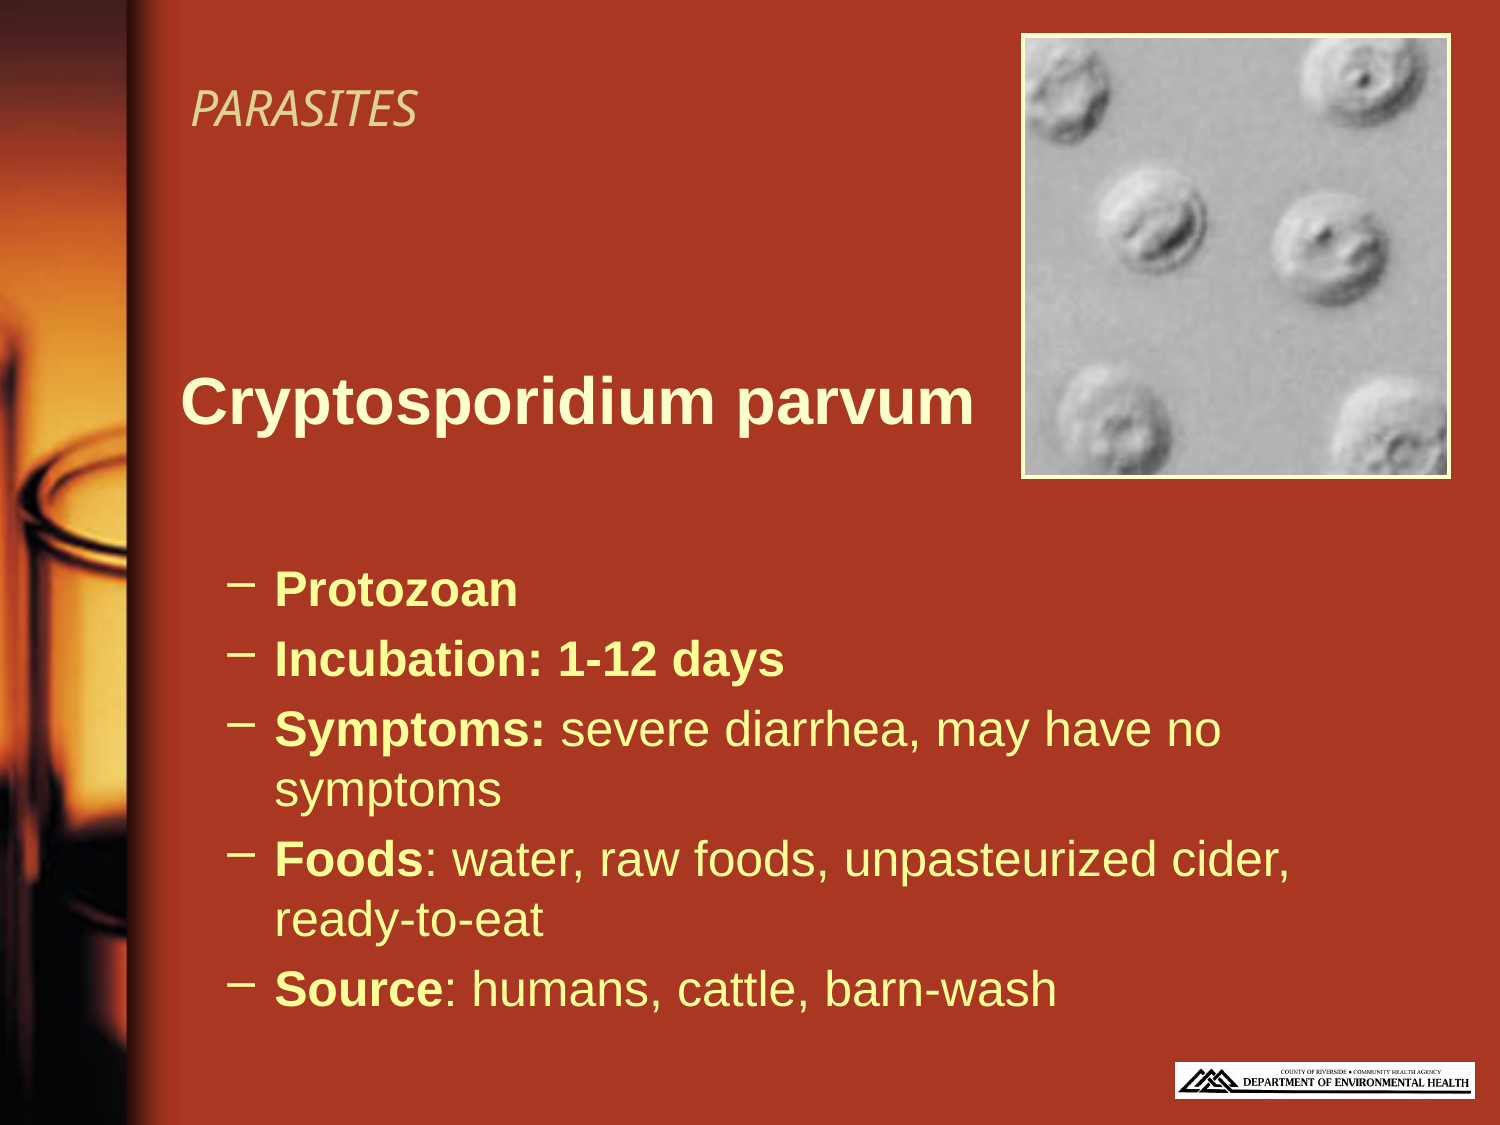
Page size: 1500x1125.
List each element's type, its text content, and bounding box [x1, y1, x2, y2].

title PARASITES [174, 24, 538, 188]
picture [0, 0, 1500, 1125]
list Cryptosporidium parvum Protozoan Incubation: 1-12 days Symptoms: severe diarrhea, may have no symptoms Foods: water, raw foods, unpasteurized cider, ready-to-eat Source: humans, cattle, barn-wash [137, 350, 1413, 1025]
